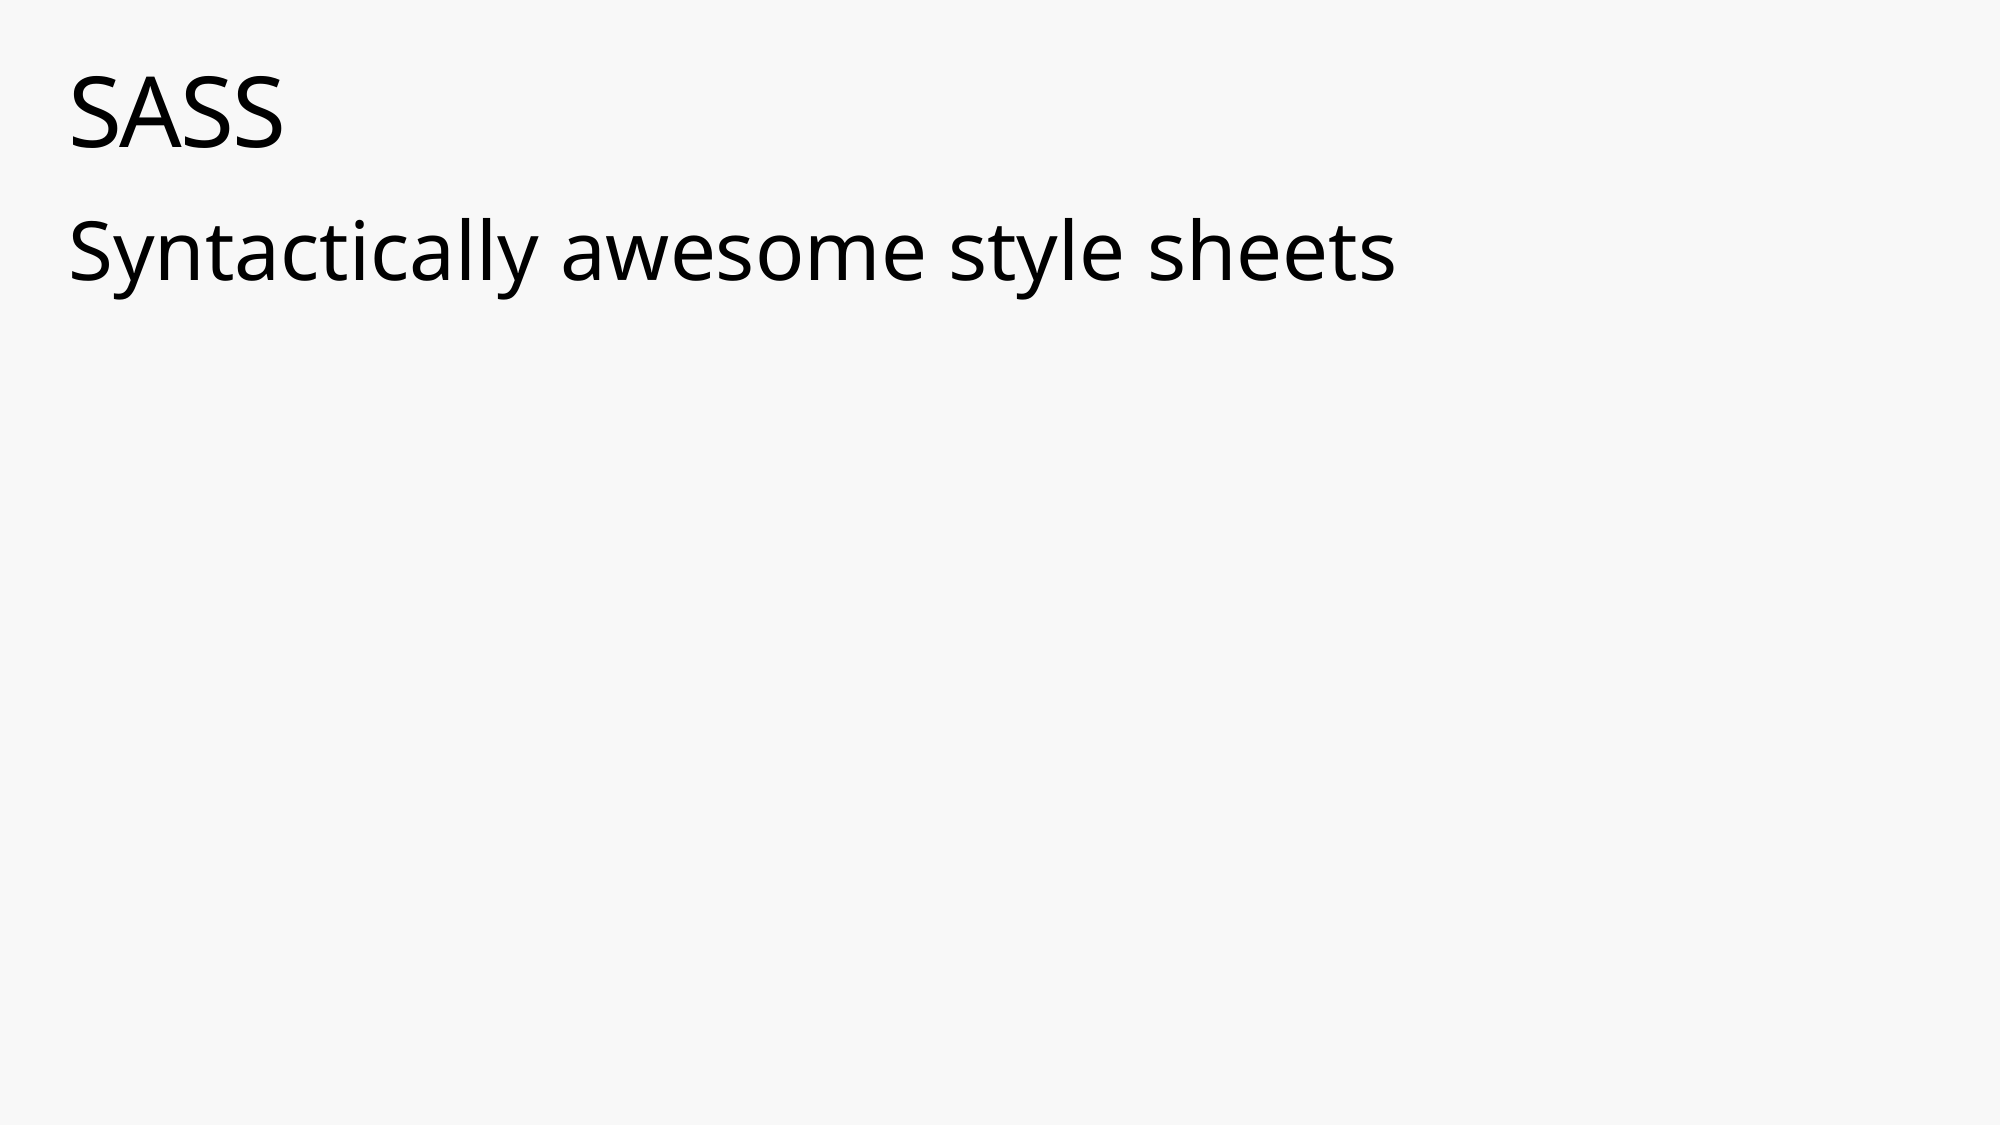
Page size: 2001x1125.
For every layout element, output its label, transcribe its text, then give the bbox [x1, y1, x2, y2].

title SASS [44, 47, 1957, 196]
list Syntactically awesome style sheets [44, 196, 1956, 315]
